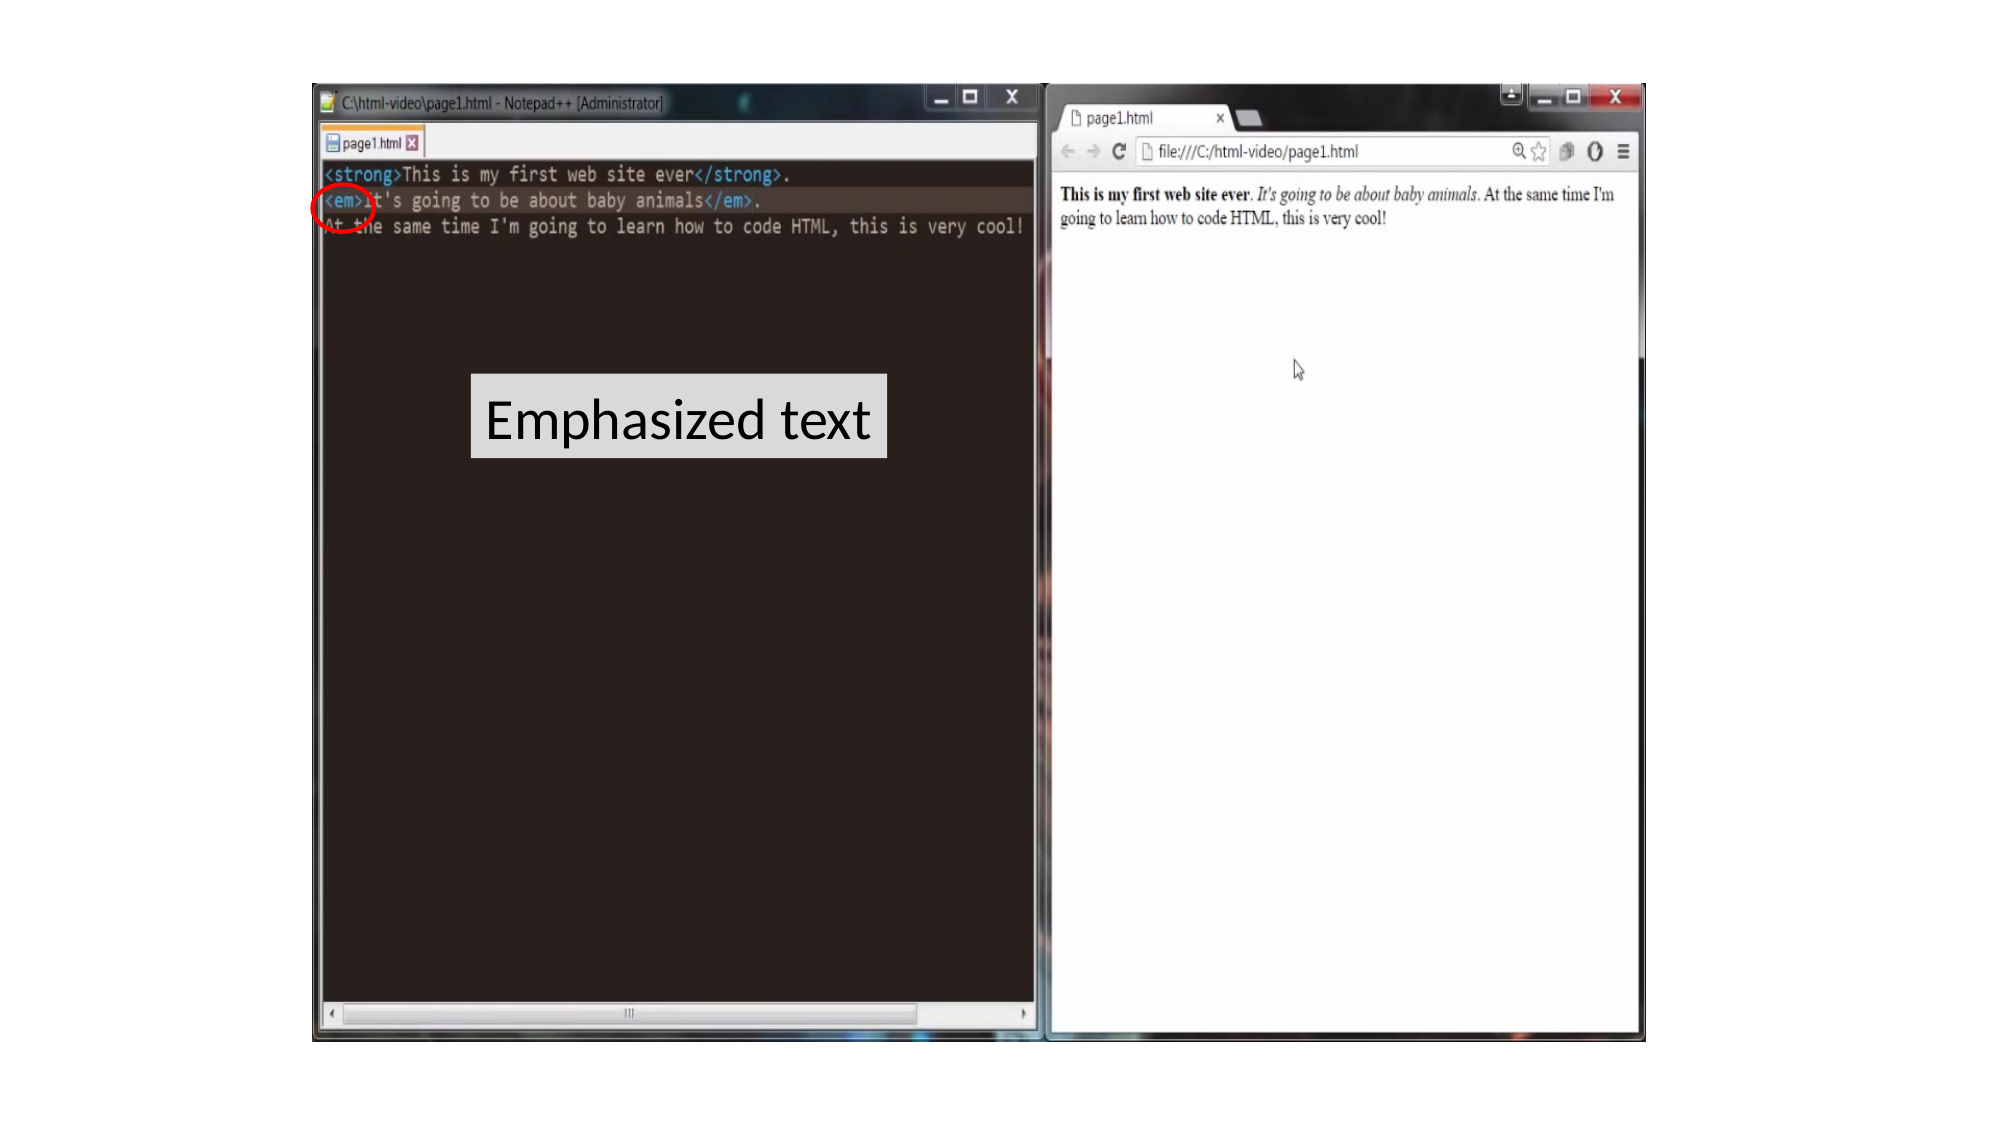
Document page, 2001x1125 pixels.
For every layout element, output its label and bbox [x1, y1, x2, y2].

picture [312, 83, 1647, 1042]
